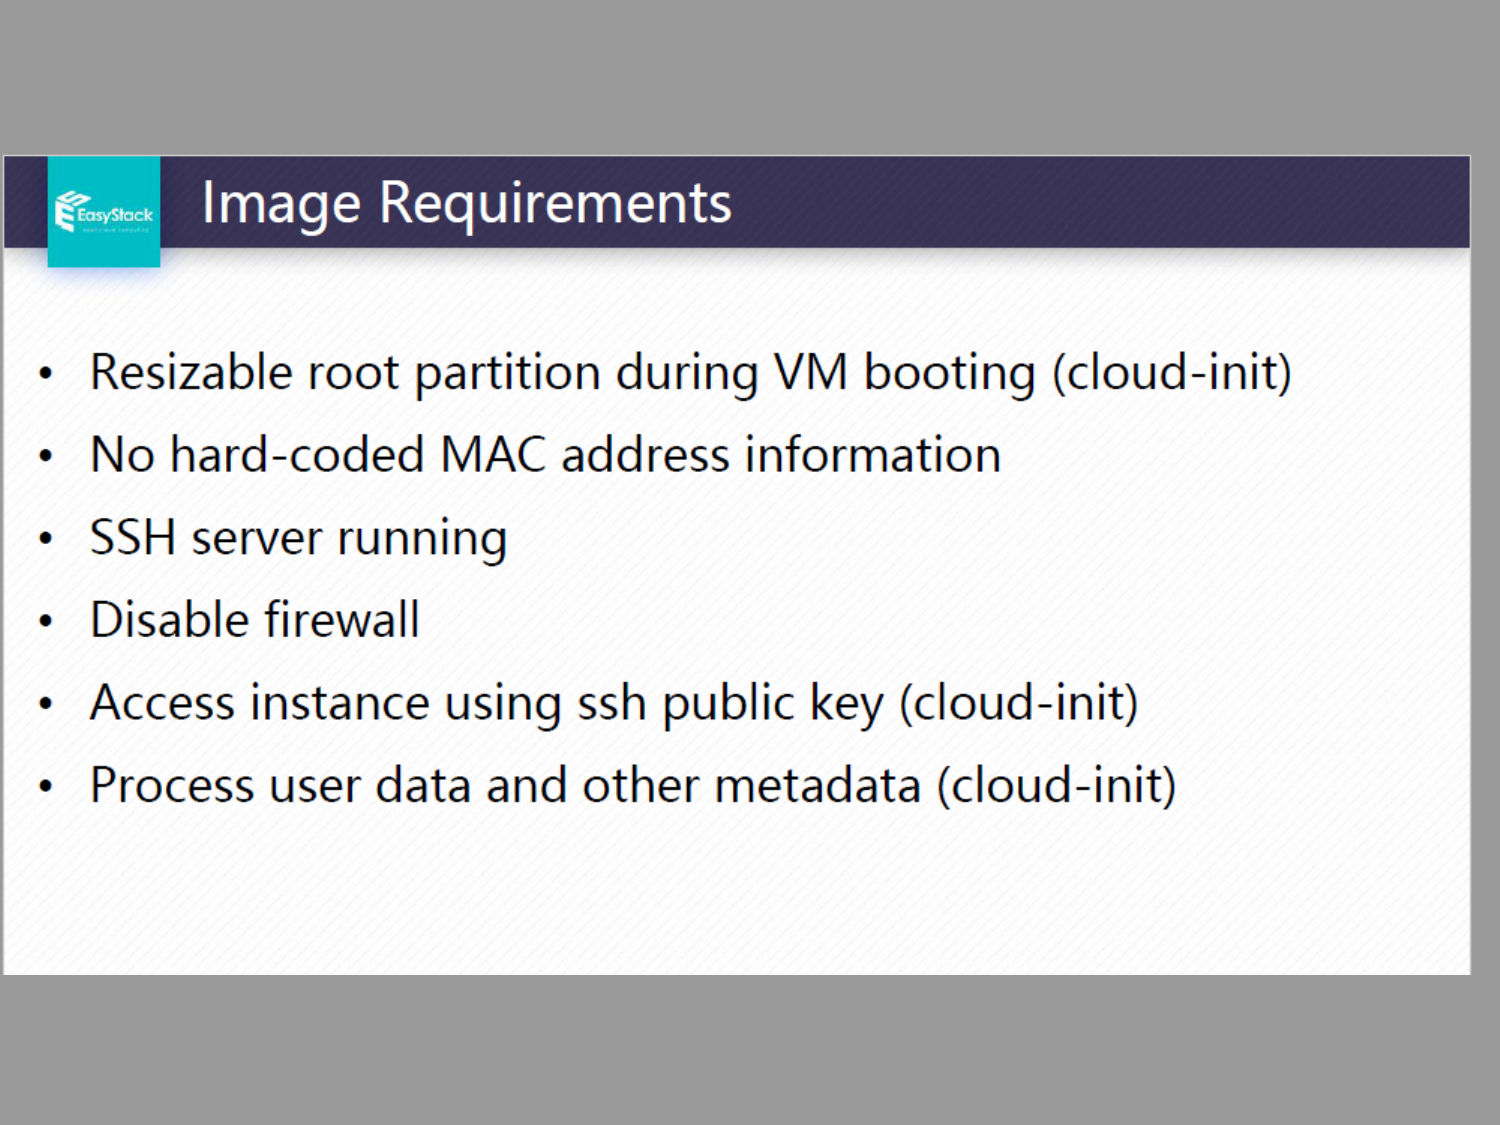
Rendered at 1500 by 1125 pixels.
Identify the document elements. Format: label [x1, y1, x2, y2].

picture [0, 149, 1500, 976]
